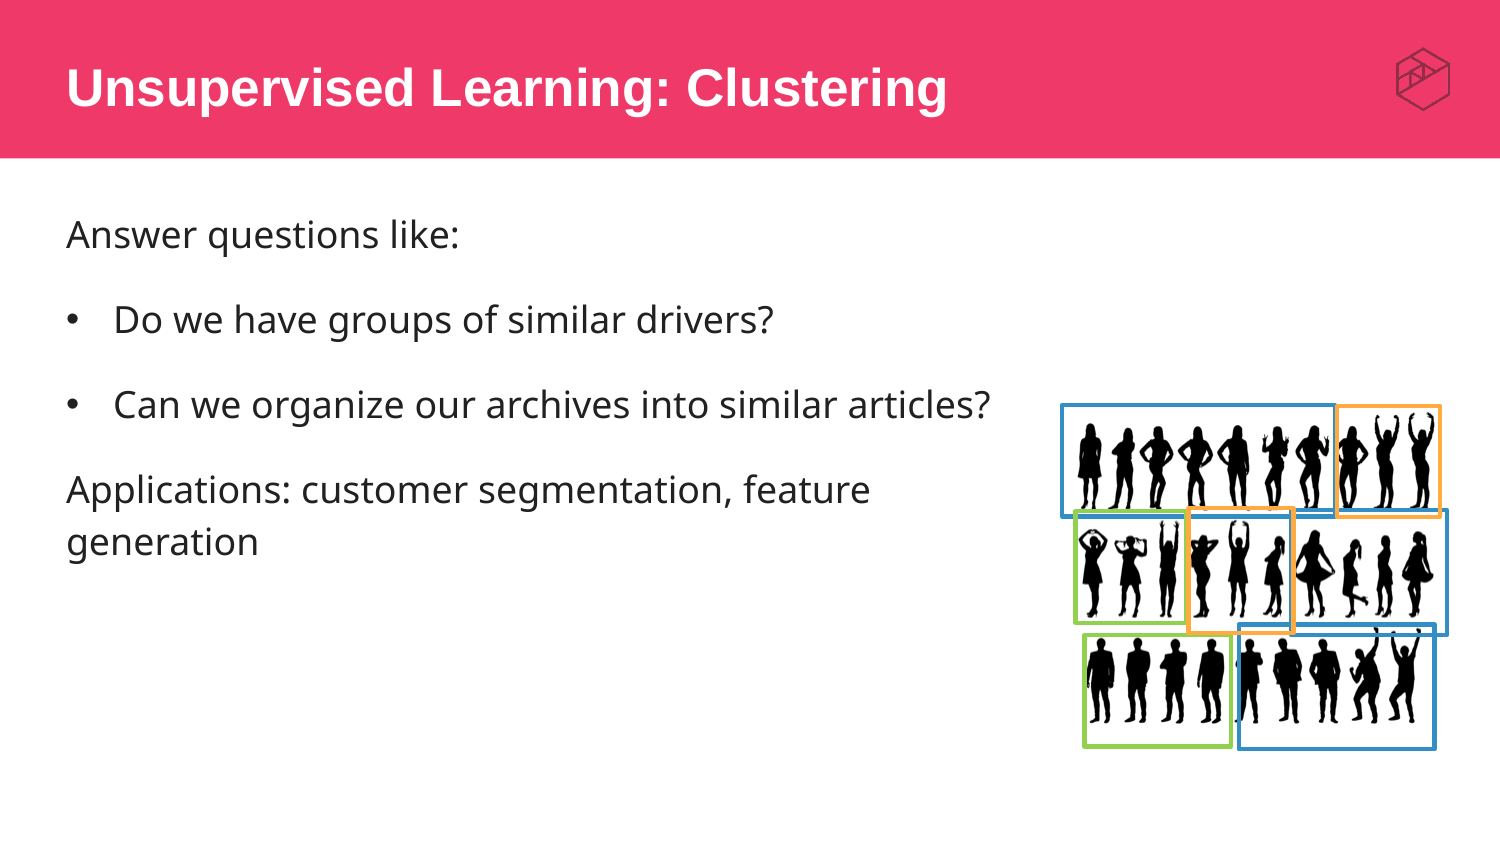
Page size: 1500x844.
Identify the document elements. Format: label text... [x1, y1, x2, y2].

list Answer questions like: Do we have groups of similar drivers? Can we organize our archives into similar articles? Applications: customer segmentation, feature generation [50, 188, 1019, 750]
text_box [1061, 401, 1450, 750]
picture [1396, 47, 1451, 111]
title Unsupervised Learning: Clustering [50, 37, 1450, 133]
